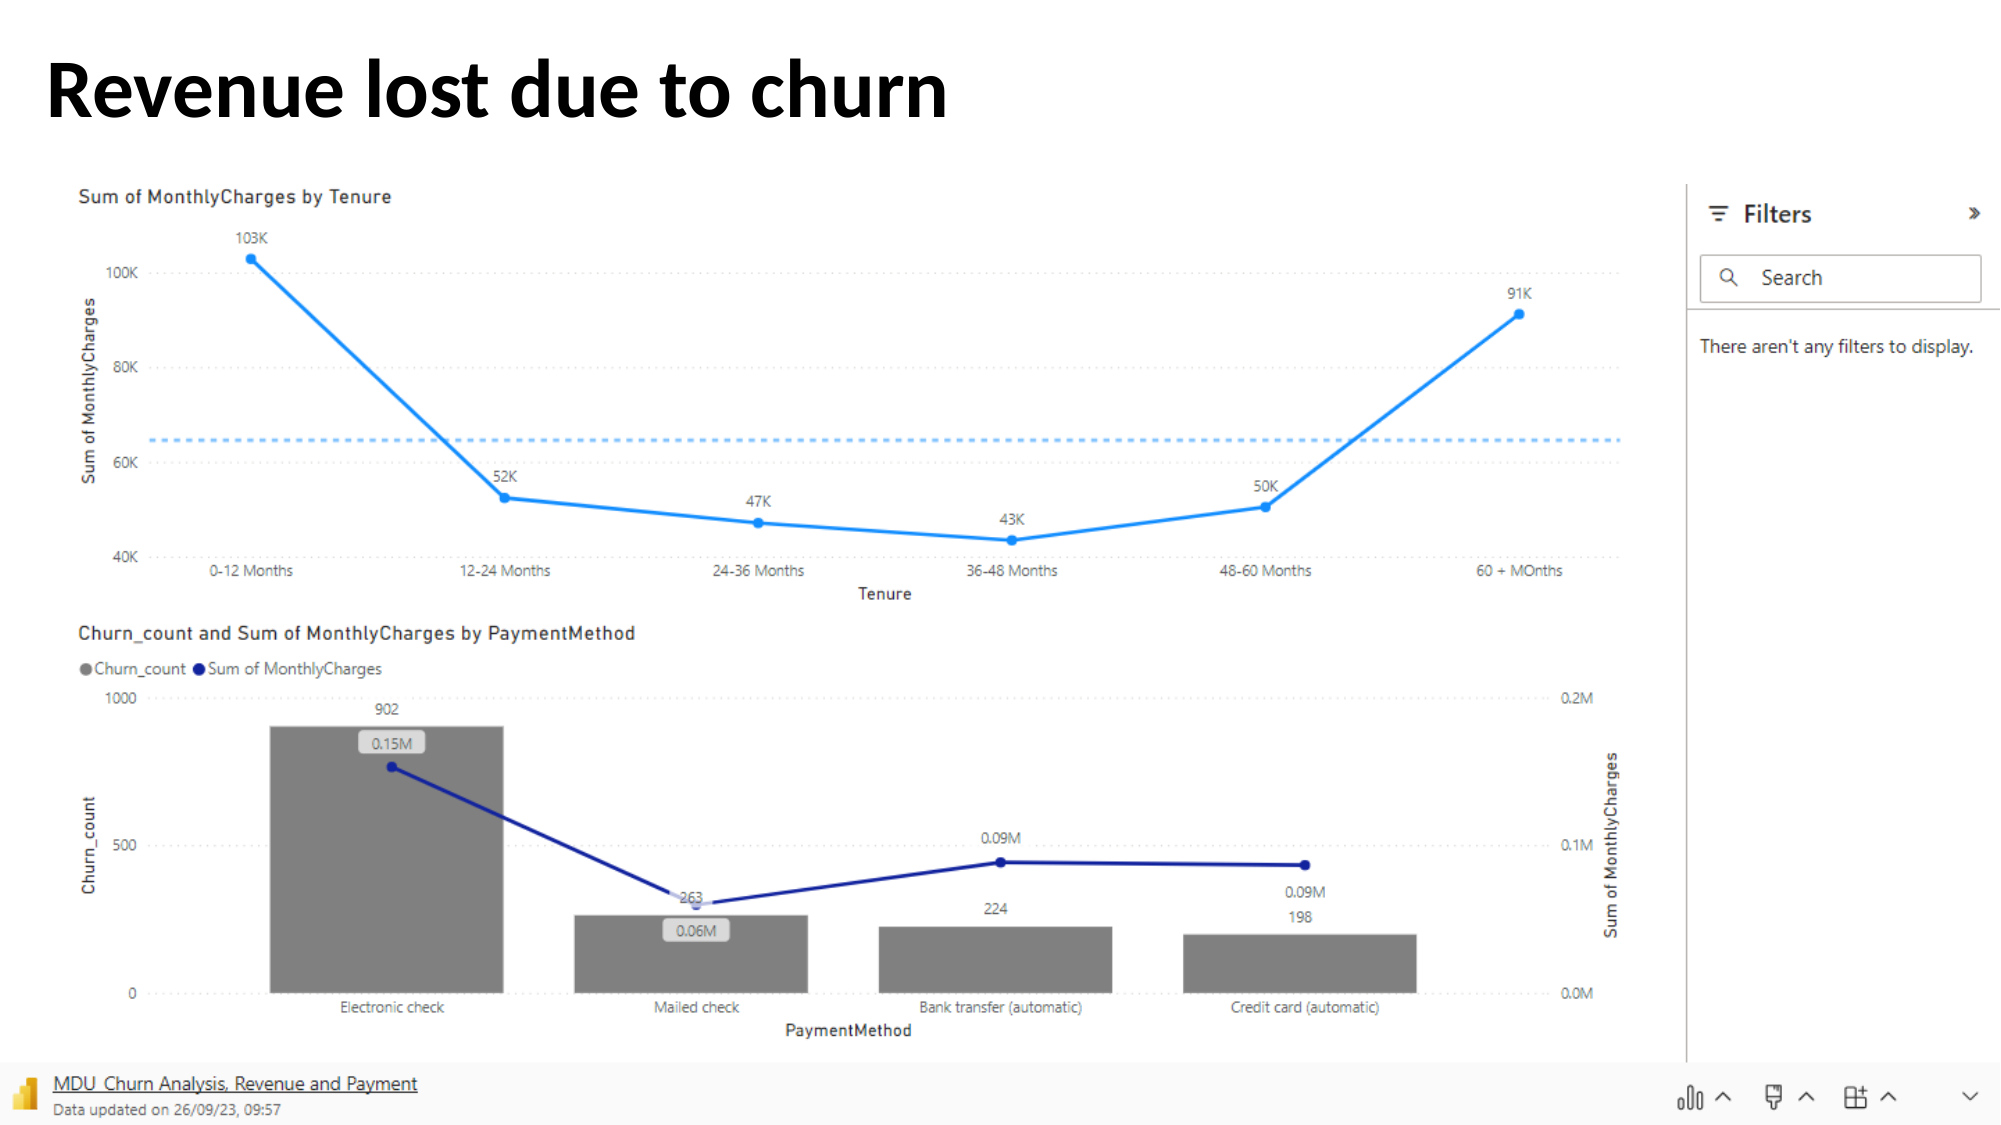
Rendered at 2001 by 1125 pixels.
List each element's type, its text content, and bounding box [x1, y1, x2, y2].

picture [0, 184, 2000, 1125]
text_box Revenue lost due to churn [31, 27, 966, 142]
